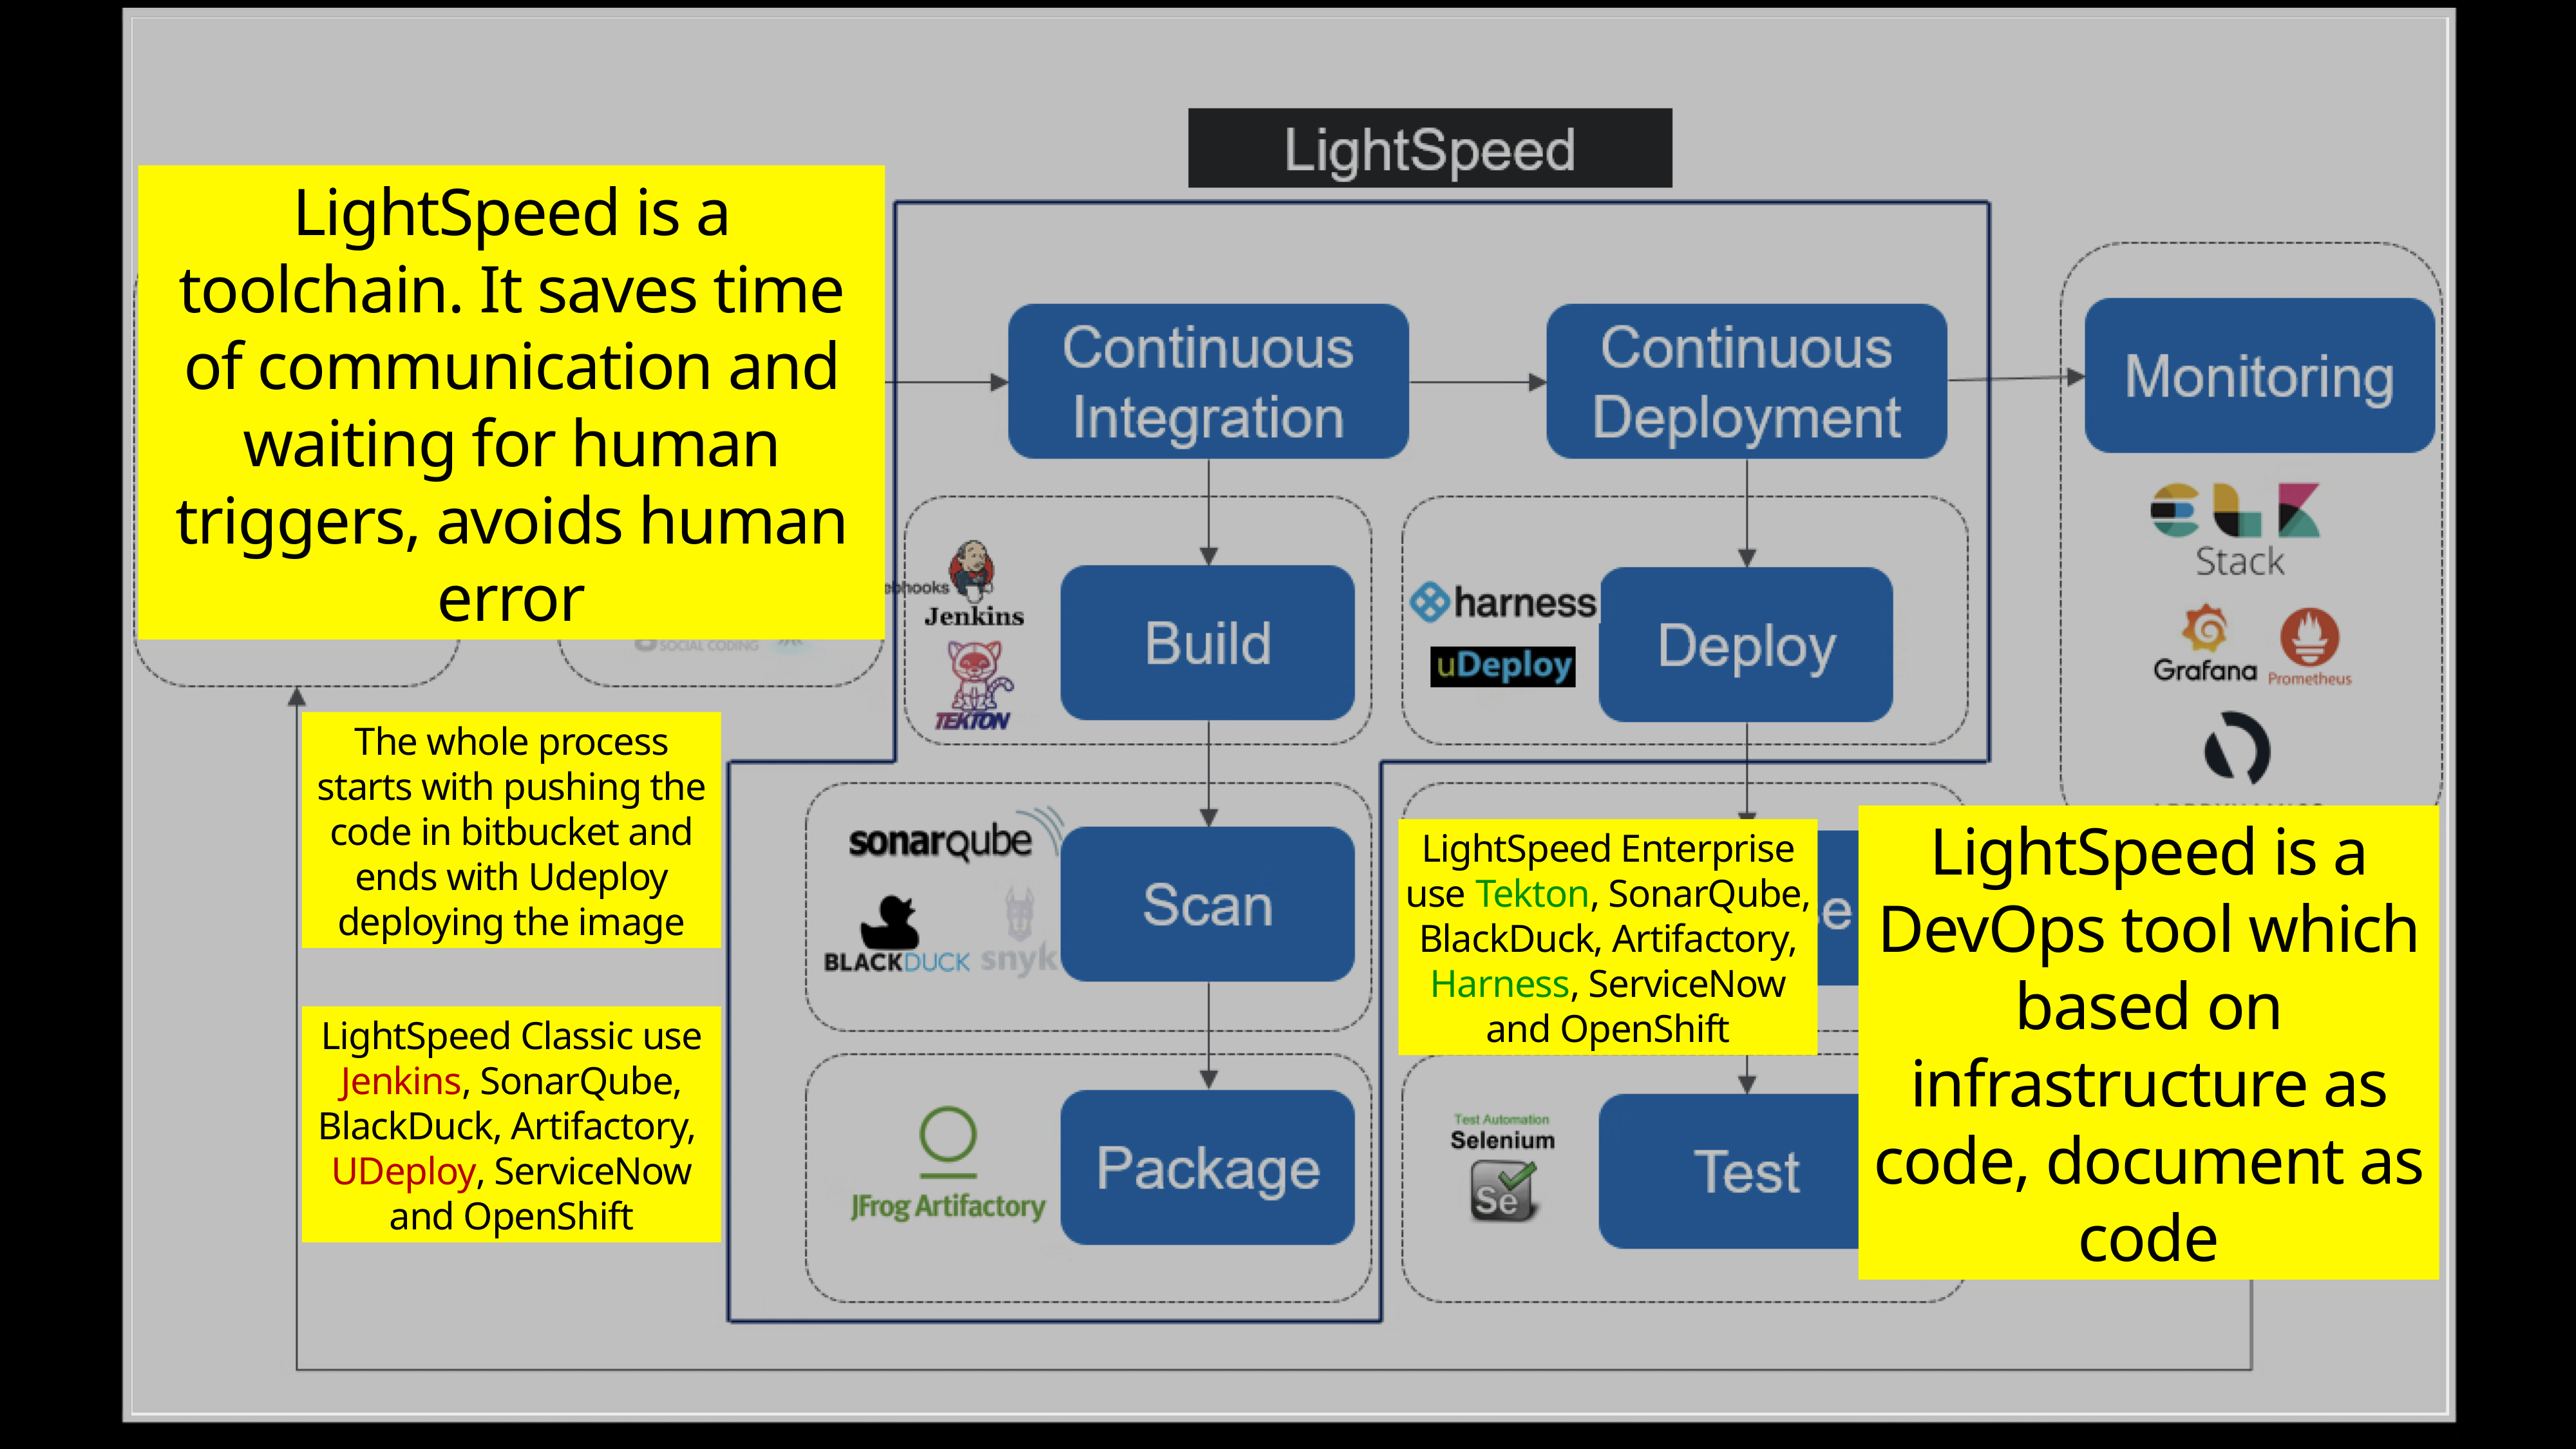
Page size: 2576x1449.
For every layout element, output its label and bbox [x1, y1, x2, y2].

text_box [118, 8, 2463, 1441]
